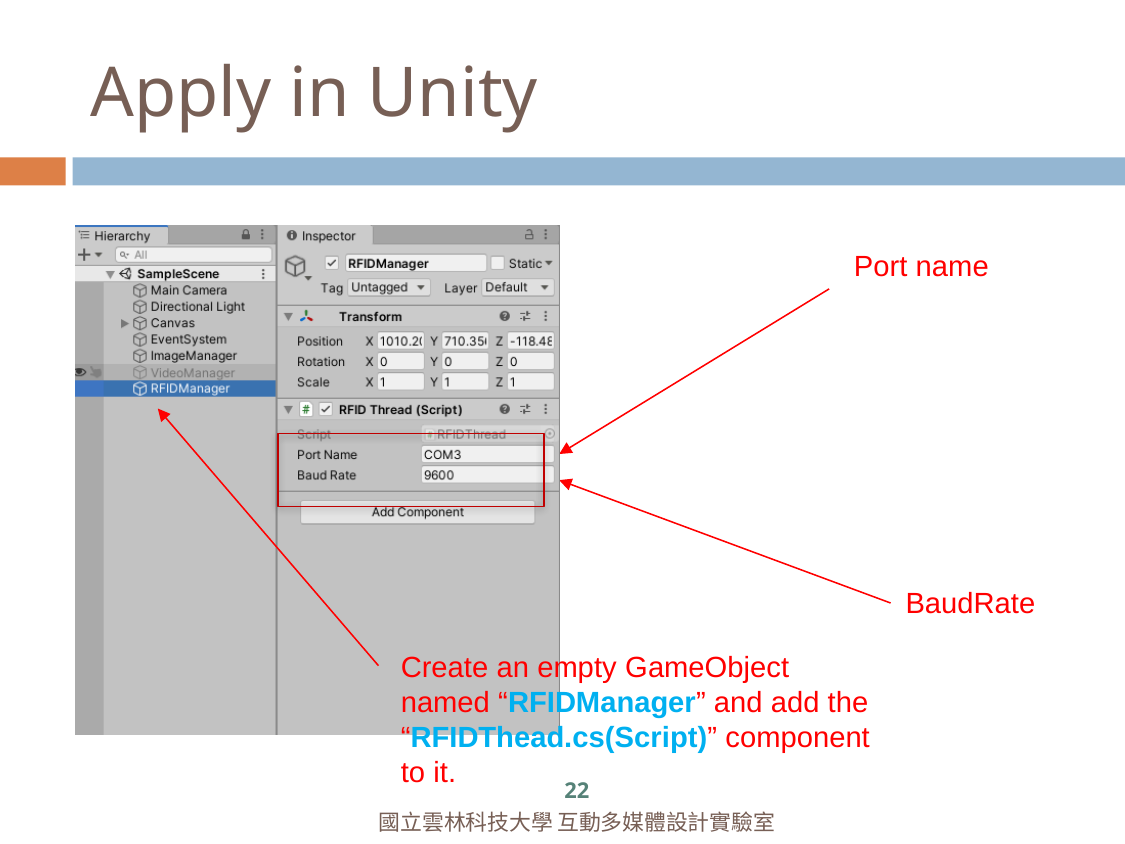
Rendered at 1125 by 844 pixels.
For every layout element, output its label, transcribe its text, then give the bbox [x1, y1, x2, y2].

picture [417, 731, 425, 736]
text_box Port name [839, 239, 1031, 290]
title Apply in Unity [75, 28, 1079, 150]
picture [464, 731, 472, 736]
text_box Create an empty GameObject named “RFIDManager” and add the “RFIDThead.cs(Script)” component to it. [385, 641, 891, 797]
text_box BaudRate [890, 577, 1082, 628]
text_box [564, 288, 830, 455]
footer 國立雲林科技大學 互動多媒體設計實驗室 [243, 806, 911, 837]
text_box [564, 479, 891, 604]
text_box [157, 408, 379, 666]
picture [75, 225, 560, 736]
slide_number 22 [544, 797, 610, 807]
